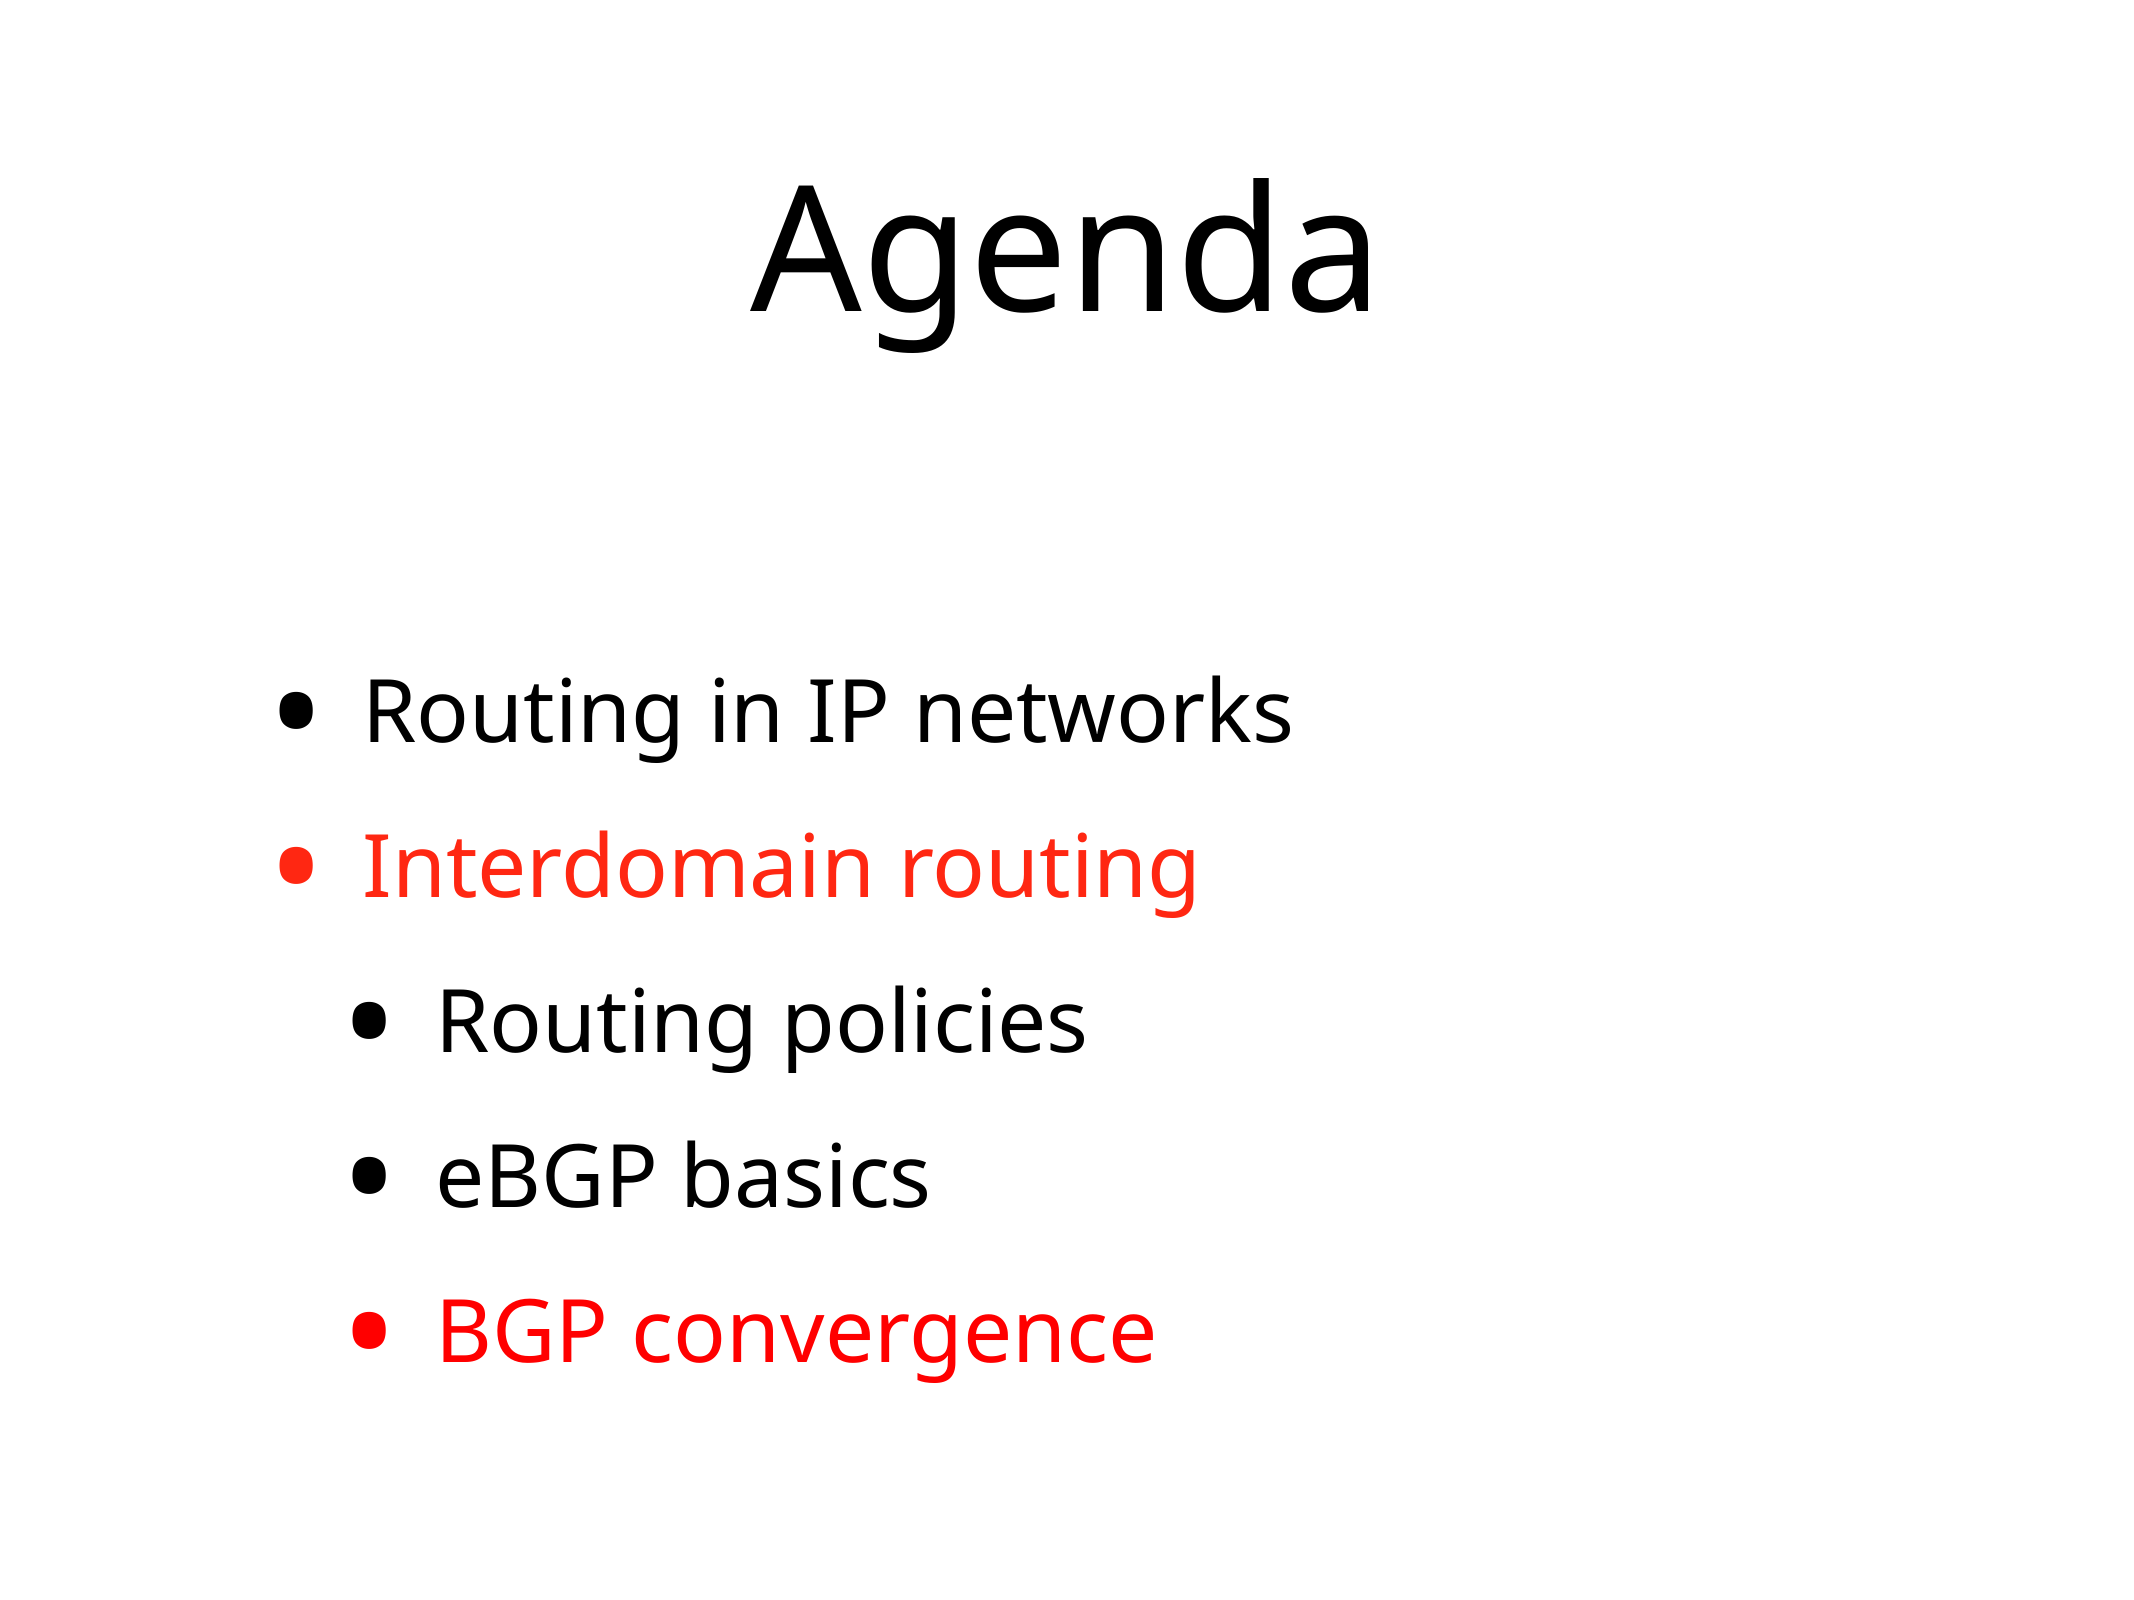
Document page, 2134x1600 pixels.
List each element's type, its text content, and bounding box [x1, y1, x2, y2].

title Agenda [208, 41, 1925, 442]
list Routing in IP networks Interdomain routing Routing policies eBGP basics BGP convergence [208, 454, 1975, 1582]
